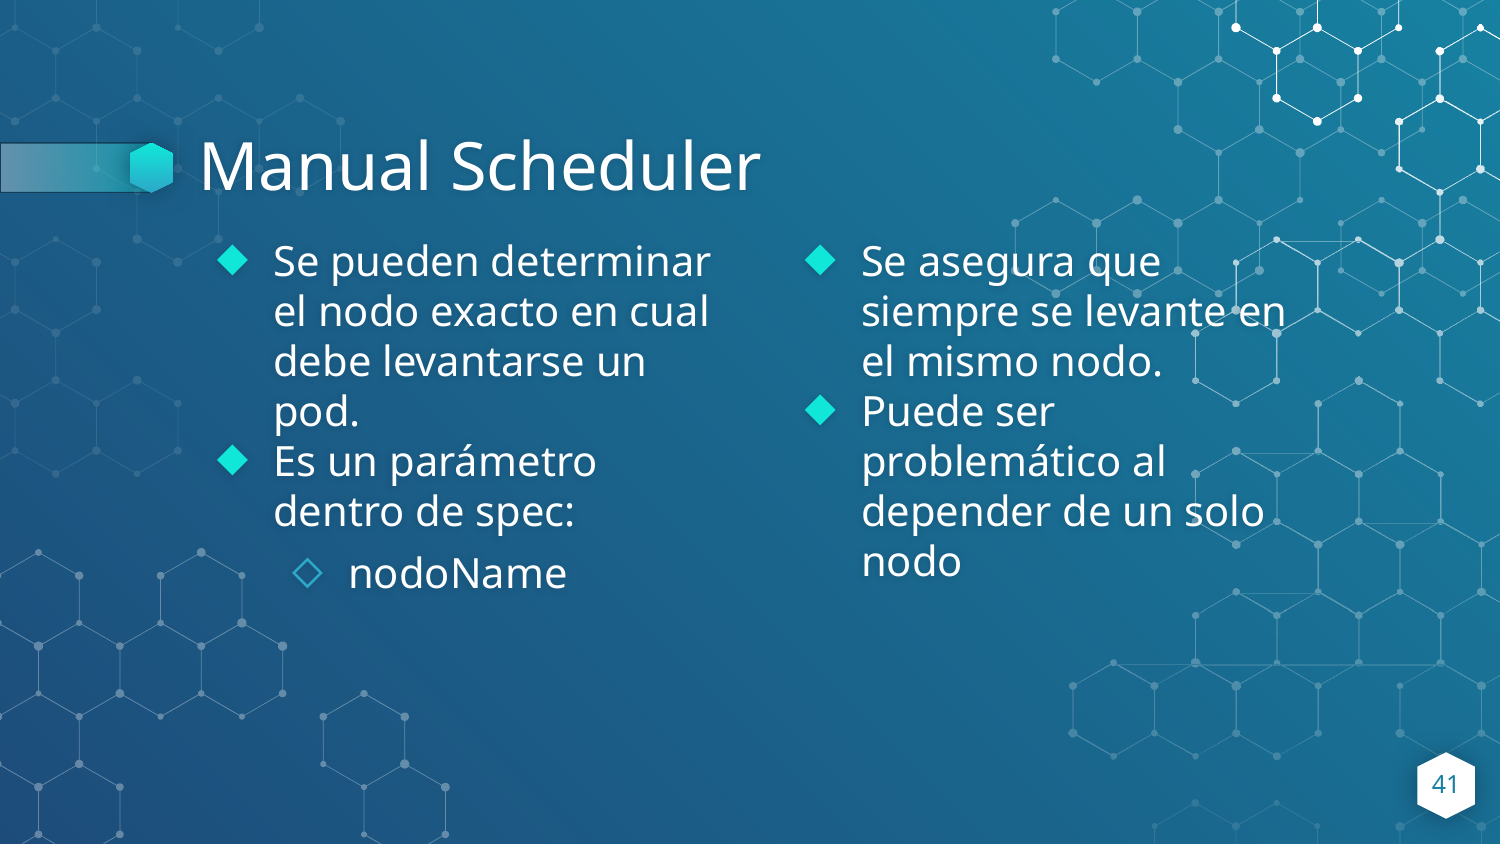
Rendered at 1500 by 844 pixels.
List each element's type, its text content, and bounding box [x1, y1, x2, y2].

slide_number 41 [1417, 752, 1475, 819]
title Manual Scheduler [198, 140, 1302, 198]
list Se pueden determinar el nodo exacto en cual debe levantarse un pod. Es un parámetro dentro de spec: nodoName [198, 234, 714, 771]
list Se asegura que siempre se levante en el mismo nodo. Puede ser problemático al depender de un solo nodo [786, 234, 1302, 771]
